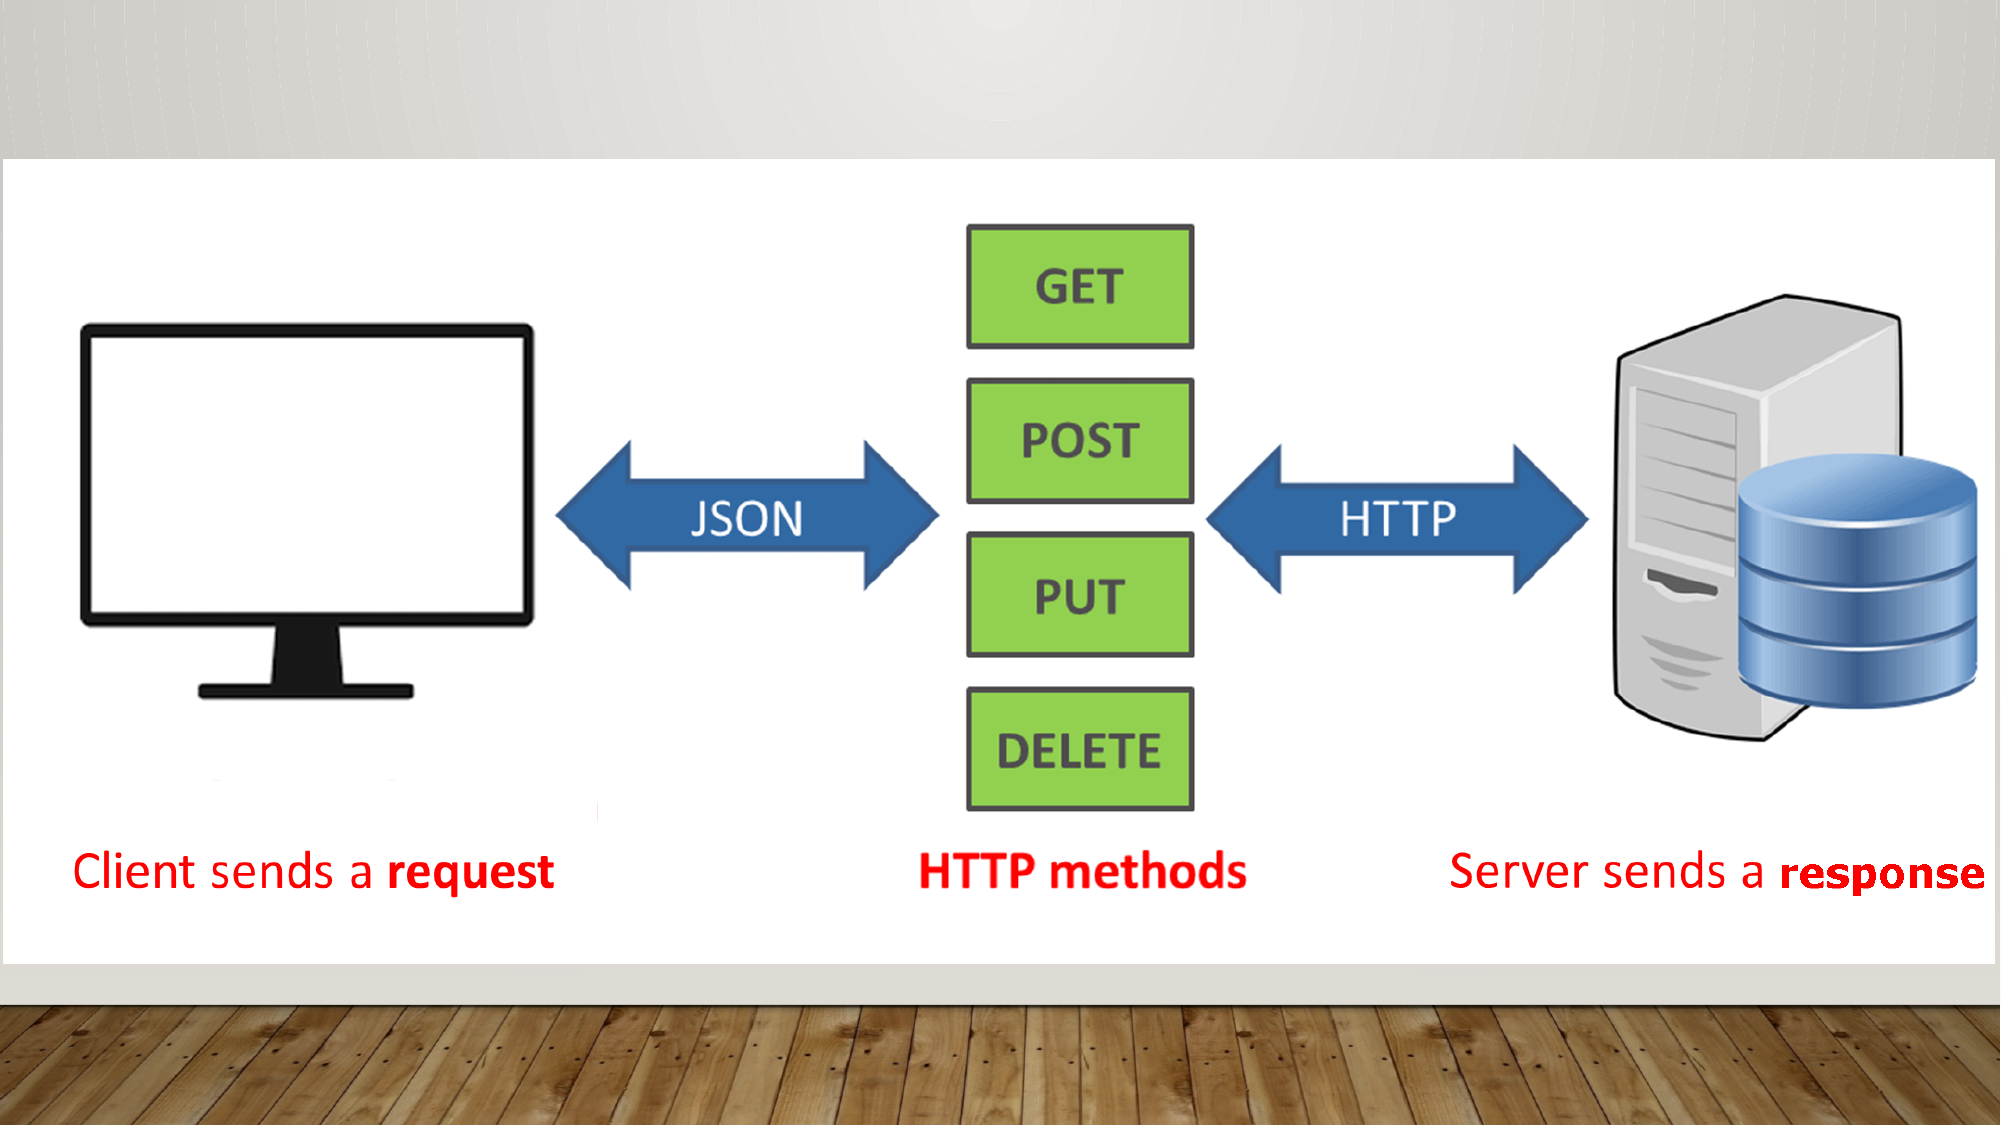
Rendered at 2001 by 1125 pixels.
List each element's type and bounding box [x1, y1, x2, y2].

picture [0, 159, 2000, 965]
picture [0, 1005, 2000, 1125]
